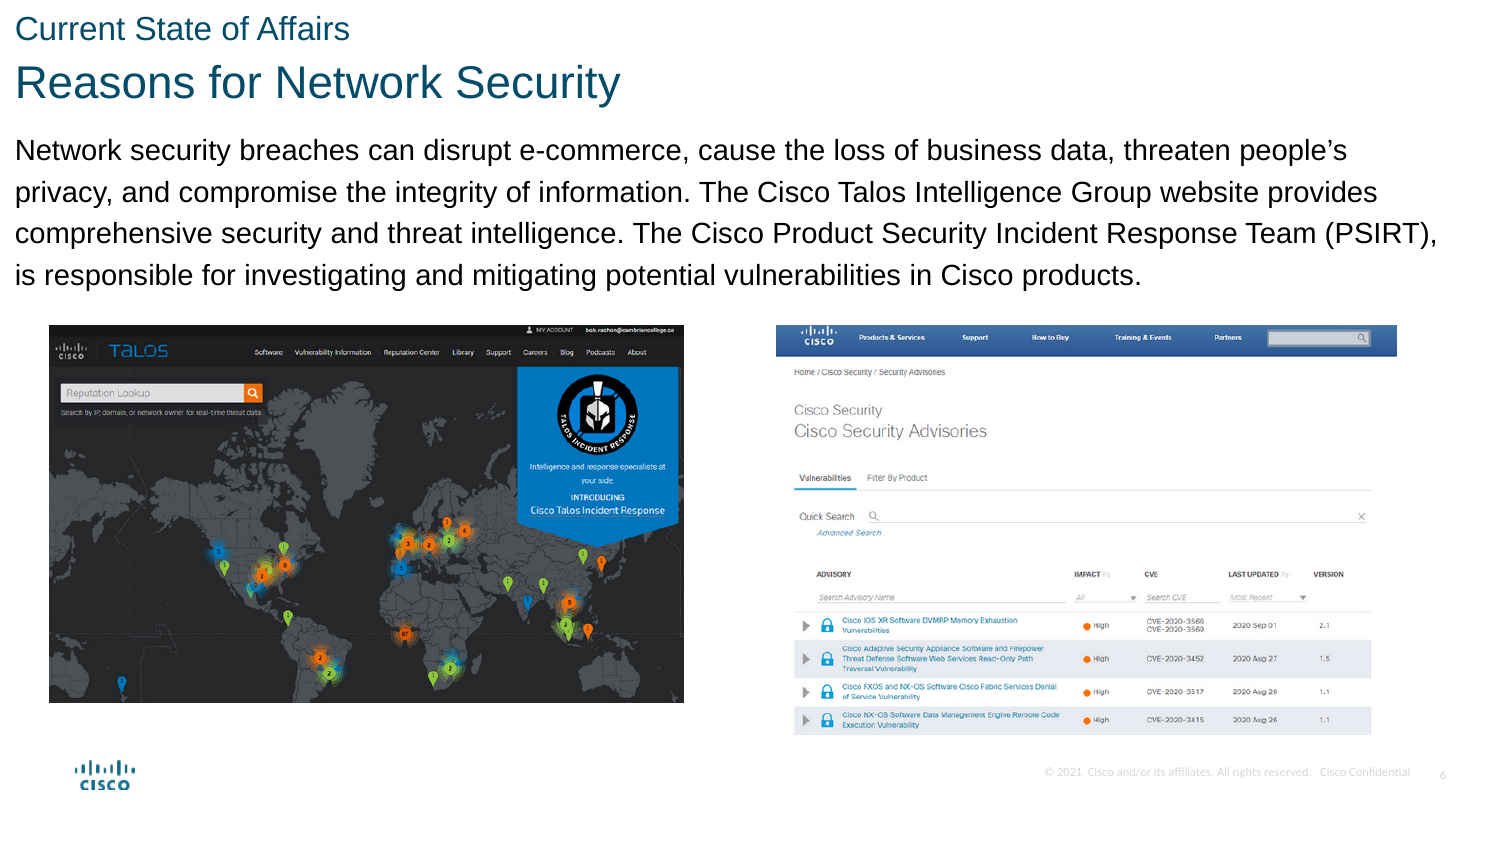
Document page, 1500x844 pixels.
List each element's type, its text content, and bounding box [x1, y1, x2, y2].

picture [776, 324, 1397, 737]
picture [49, 324, 684, 703]
list Current State of Affairs [0, 0, 1500, 45]
text_box Network security breaches can disrupt e-commerce, cause the loss of business data, threaten people’s privacy, and compromise the integrity of information. The Cisco Talos Intelligence Group website provides comprehensive security and threat intelligence. The Cisco Product Security Incident Response Team (PSIRT), is responsible for investigating and mitigating potential vulnerabilities in Cisco products. [0, 117, 1469, 296]
list Reasons for Network Security [0, 45, 1500, 117]
slide_number <number> [1425, 759, 1500, 797]
picture [75, 759, 135, 790]
